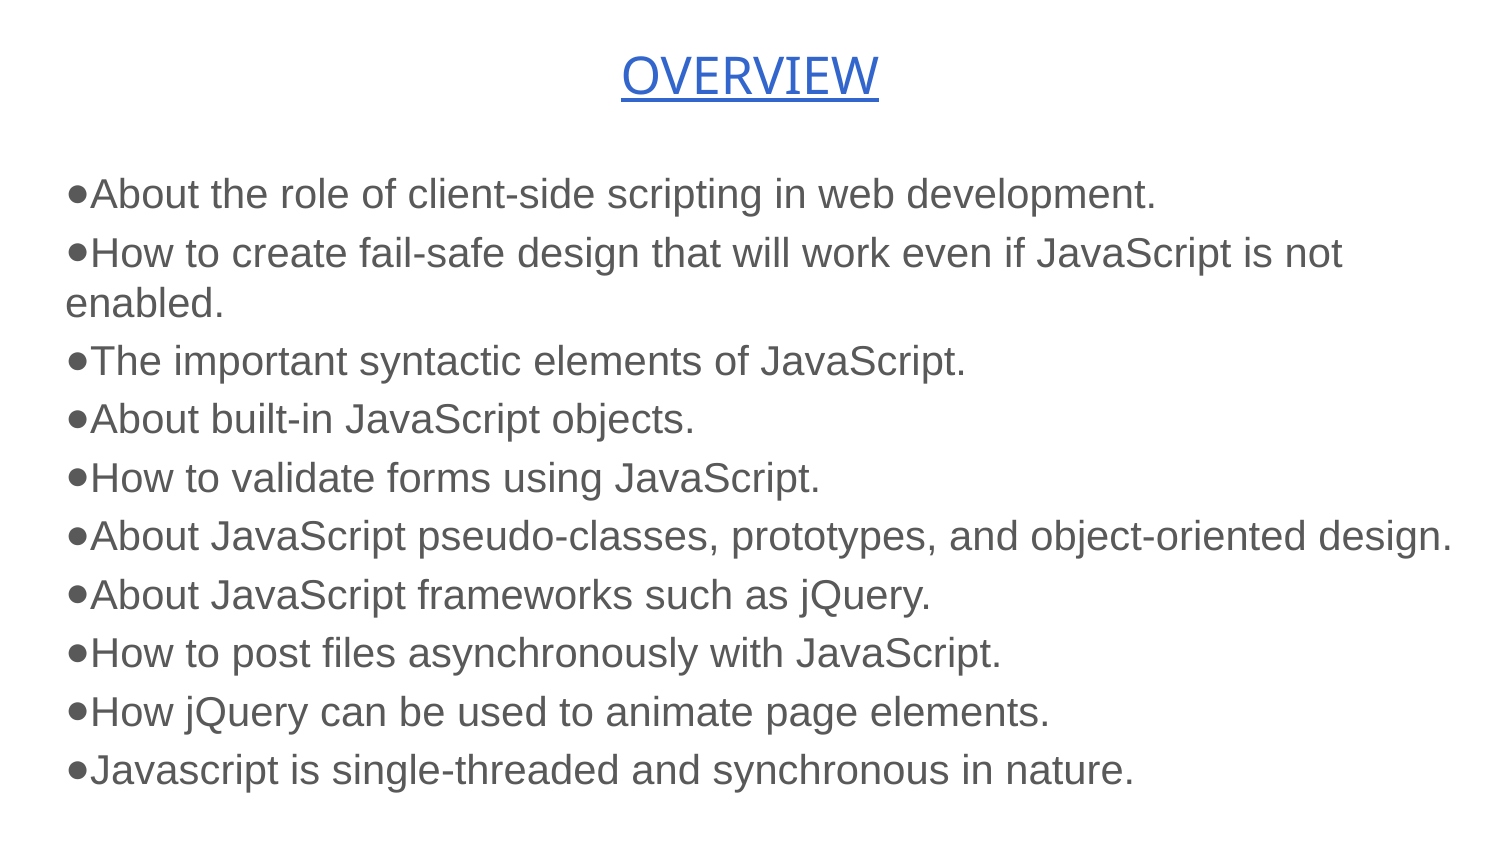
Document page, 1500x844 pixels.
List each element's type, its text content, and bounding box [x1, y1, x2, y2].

subtitle About the role of client-side scripting in web development. How to create fail-safe design that will work even if JavaScript is not enabled. The important syntactic elements of JavaScript. About built-in JavaScript objects. How to validate forms using JavaScript. About JavaScript pseudo-classes, prototypes, and object-oriented design. About JavaScript frameworks such as jQuery. How to post files asynchronously with JavaScript. How jQuery can be used to animate page elements. Javascript is single-threaded and synchronous in nature. [50, 159, 1500, 810]
title OVERVIEW [0, 37, 1500, 110]
